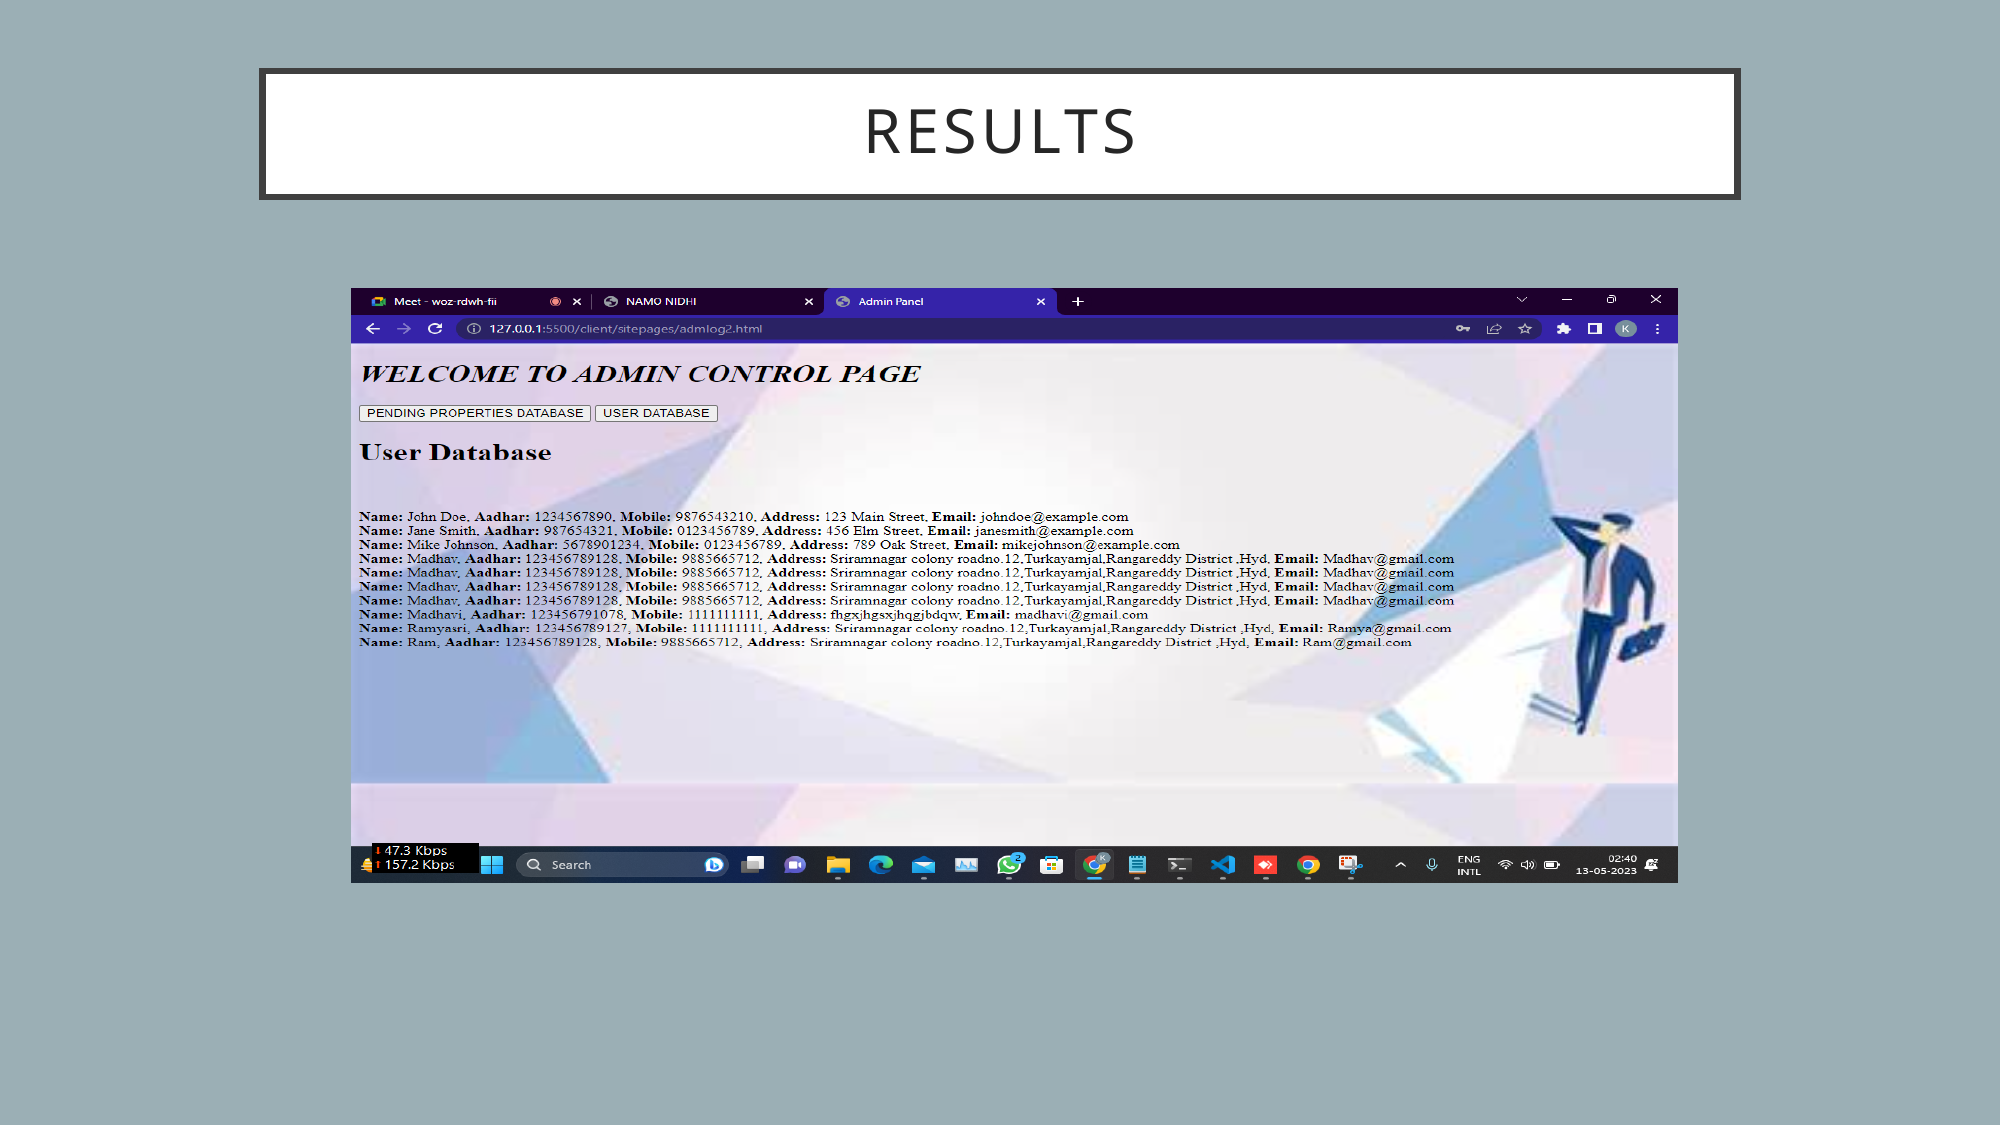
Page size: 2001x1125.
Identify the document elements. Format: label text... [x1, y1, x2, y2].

title RESULTS [259, 68, 1741, 200]
picture [351, 288, 1678, 883]
